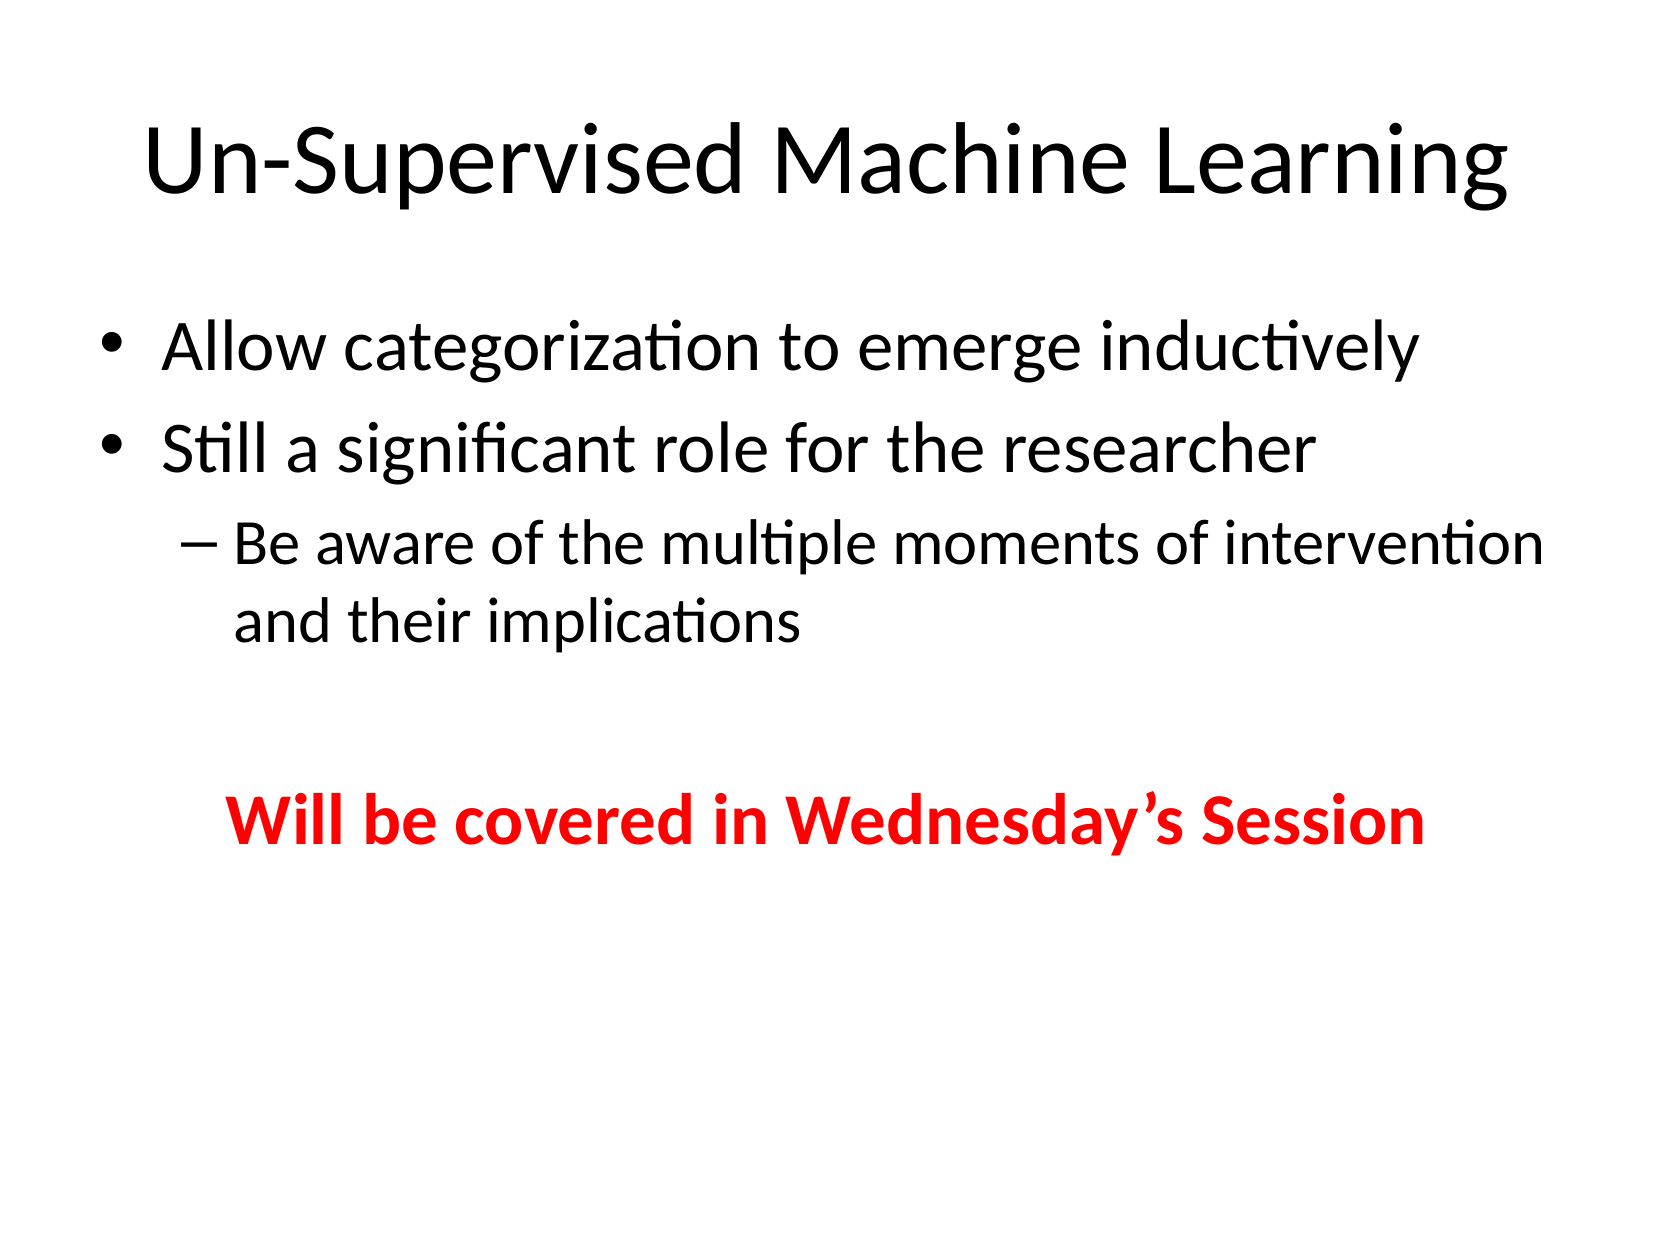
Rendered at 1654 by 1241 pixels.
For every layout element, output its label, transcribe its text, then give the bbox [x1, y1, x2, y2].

title Un-Supervised Machine Learning [82, 49, 1571, 257]
list Allow categorization to emerge inductively Still a significant role for the researcher Be aware of the multiple moments of intervention and their implications Will be covered in Wednesday’s Session [82, 289, 1571, 1108]
